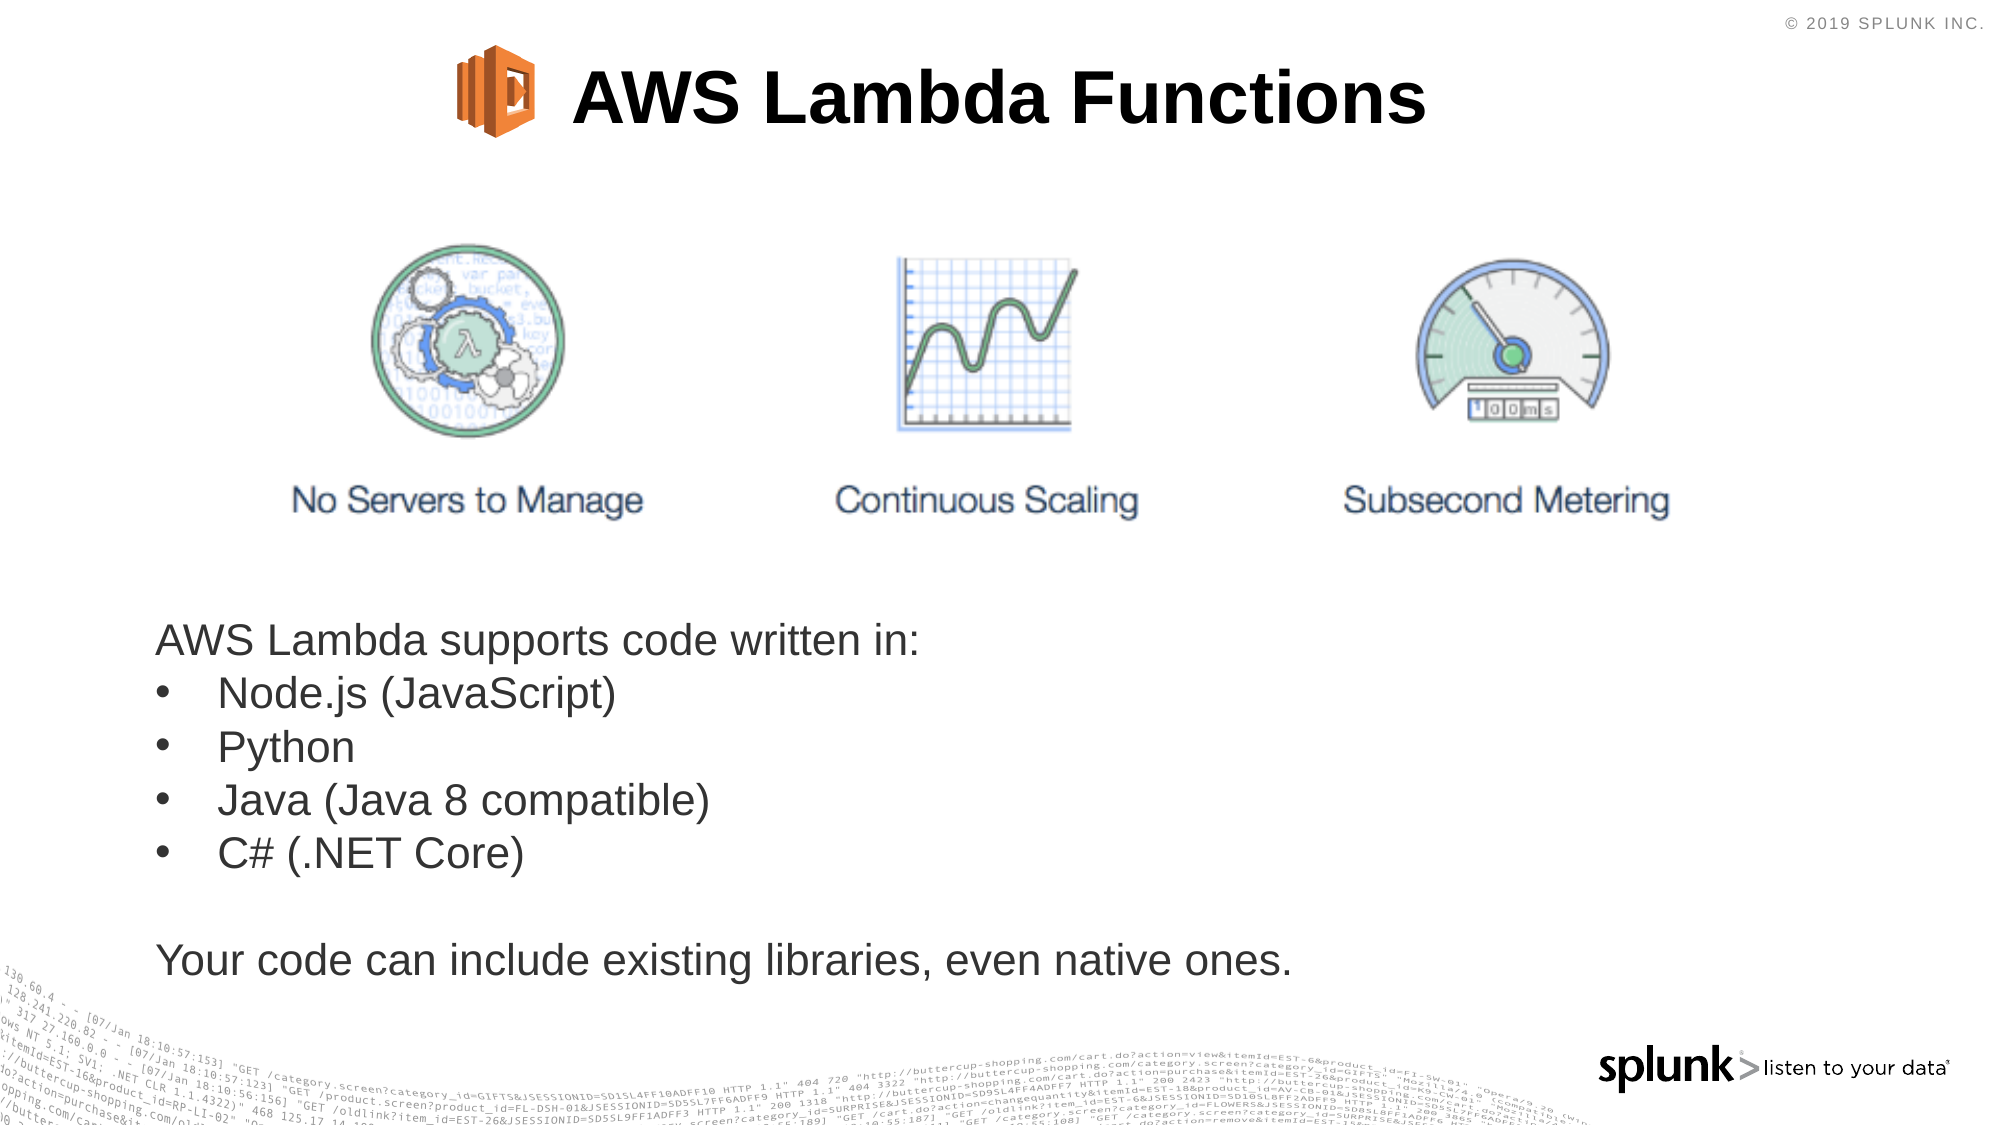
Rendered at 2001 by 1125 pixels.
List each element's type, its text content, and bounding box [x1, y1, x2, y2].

picture [0, 183, 2000, 1125]
picture [438, 33, 553, 149]
text_box AWS Lambda supports code written in: Node.js (JavaScript) Python Java (Java 8 compatible) C# (.NET Core) Your code can include existing libraries, even native ones. [134, 601, 1857, 999]
text_box AWS Lambda Functions [0, 0, 2000, 183]
